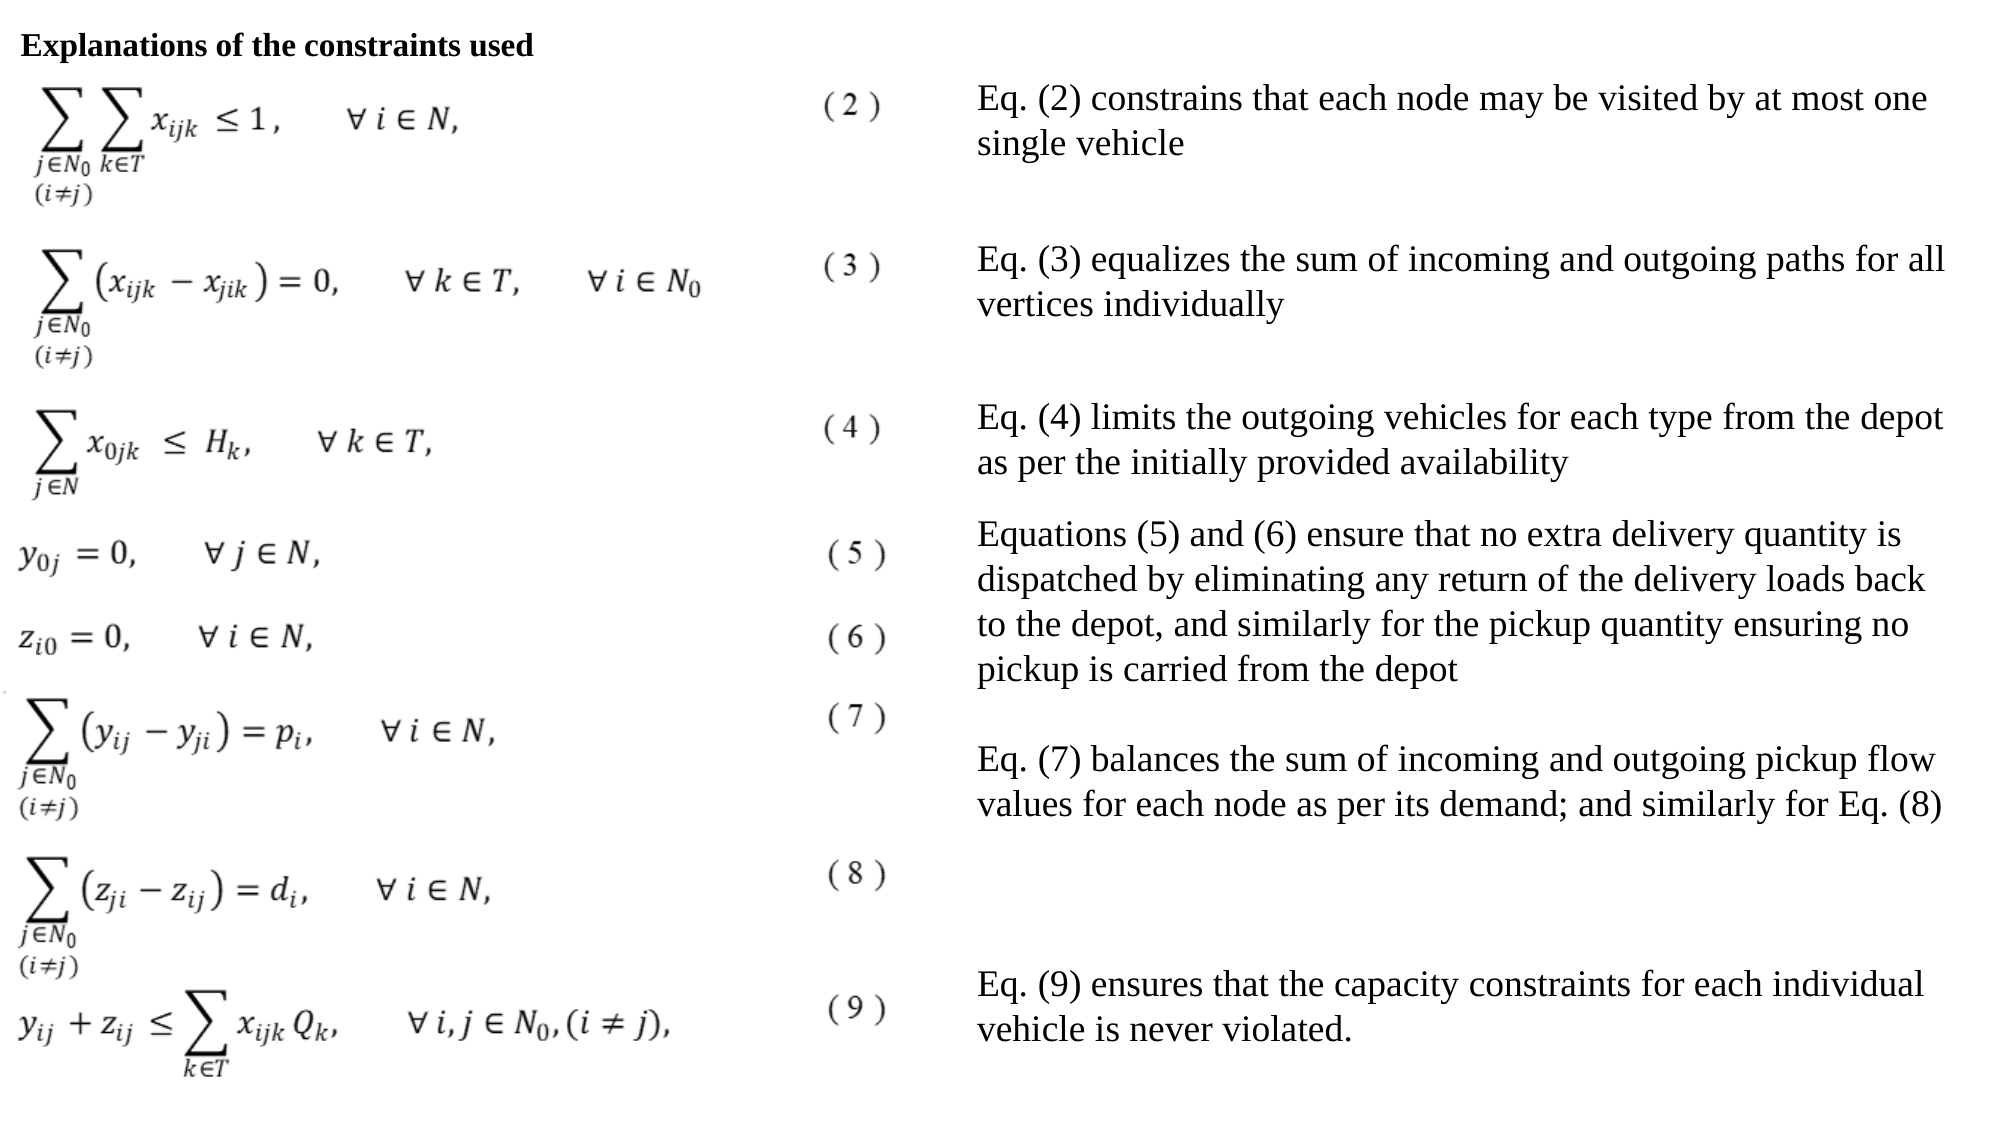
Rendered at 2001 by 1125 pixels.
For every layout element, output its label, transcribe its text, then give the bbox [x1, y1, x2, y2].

text_box Eq. (2) constrains that each node may be visited by at most one single vehicle Eq. (3) equalizes the sum of incoming and outgoing paths for all vertices individually Eq. (4) limits the outgoing vehicles for each type from the depot as per the initially provided availability Equations (5) and (6) ensure that no extra delivery quantity is dispatched by eliminating any return of the delivery loads back to the depot, and similarly for the pickup quantity ensuring no pickup is carried from the depot Eq. (7) balances the sum of incoming and outgoing pickup flow values for each node as per its demand; and similarly for Eq. (8) Eq. (9) ensures that the capacity constraints for each individual vehicle is never violated. [962, 65, 1979, 1057]
text_box Explanations of the constraints used [5, 0, 550, 71]
picture [2, 74, 906, 1098]
